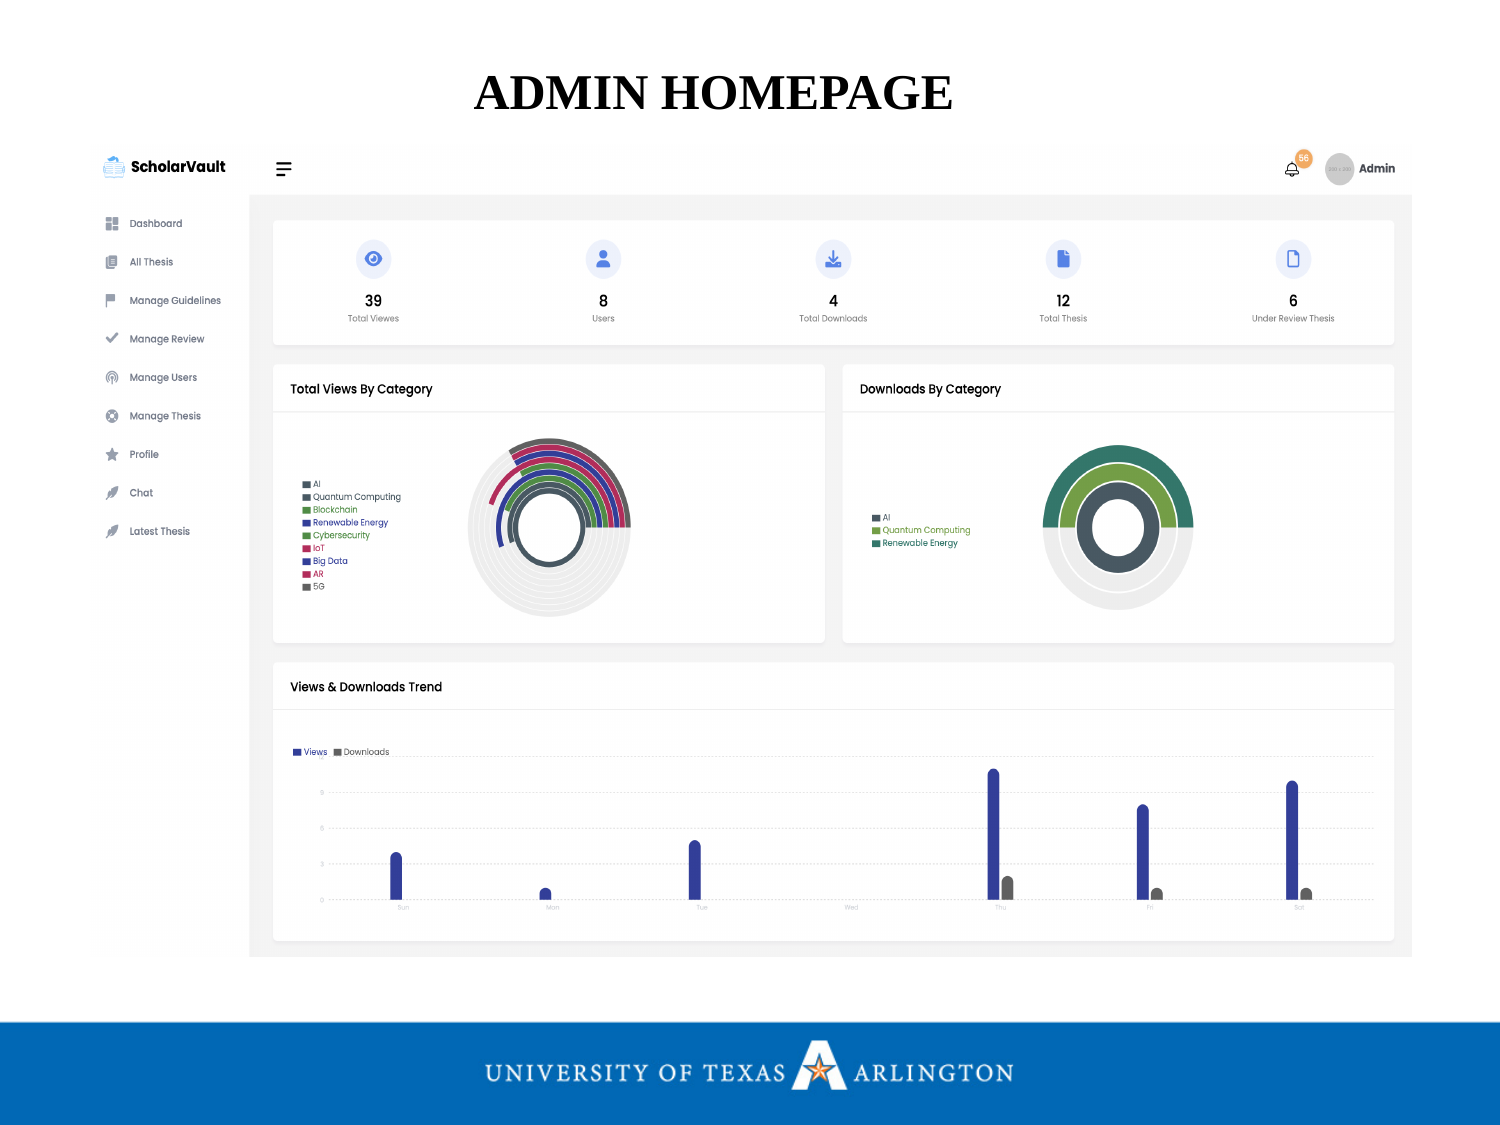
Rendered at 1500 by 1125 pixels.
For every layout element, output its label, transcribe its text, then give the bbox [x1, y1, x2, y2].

picture [0, 0, 1500, 1125]
text_box ADMIN HOMEPAGE [458, 51, 1042, 127]
